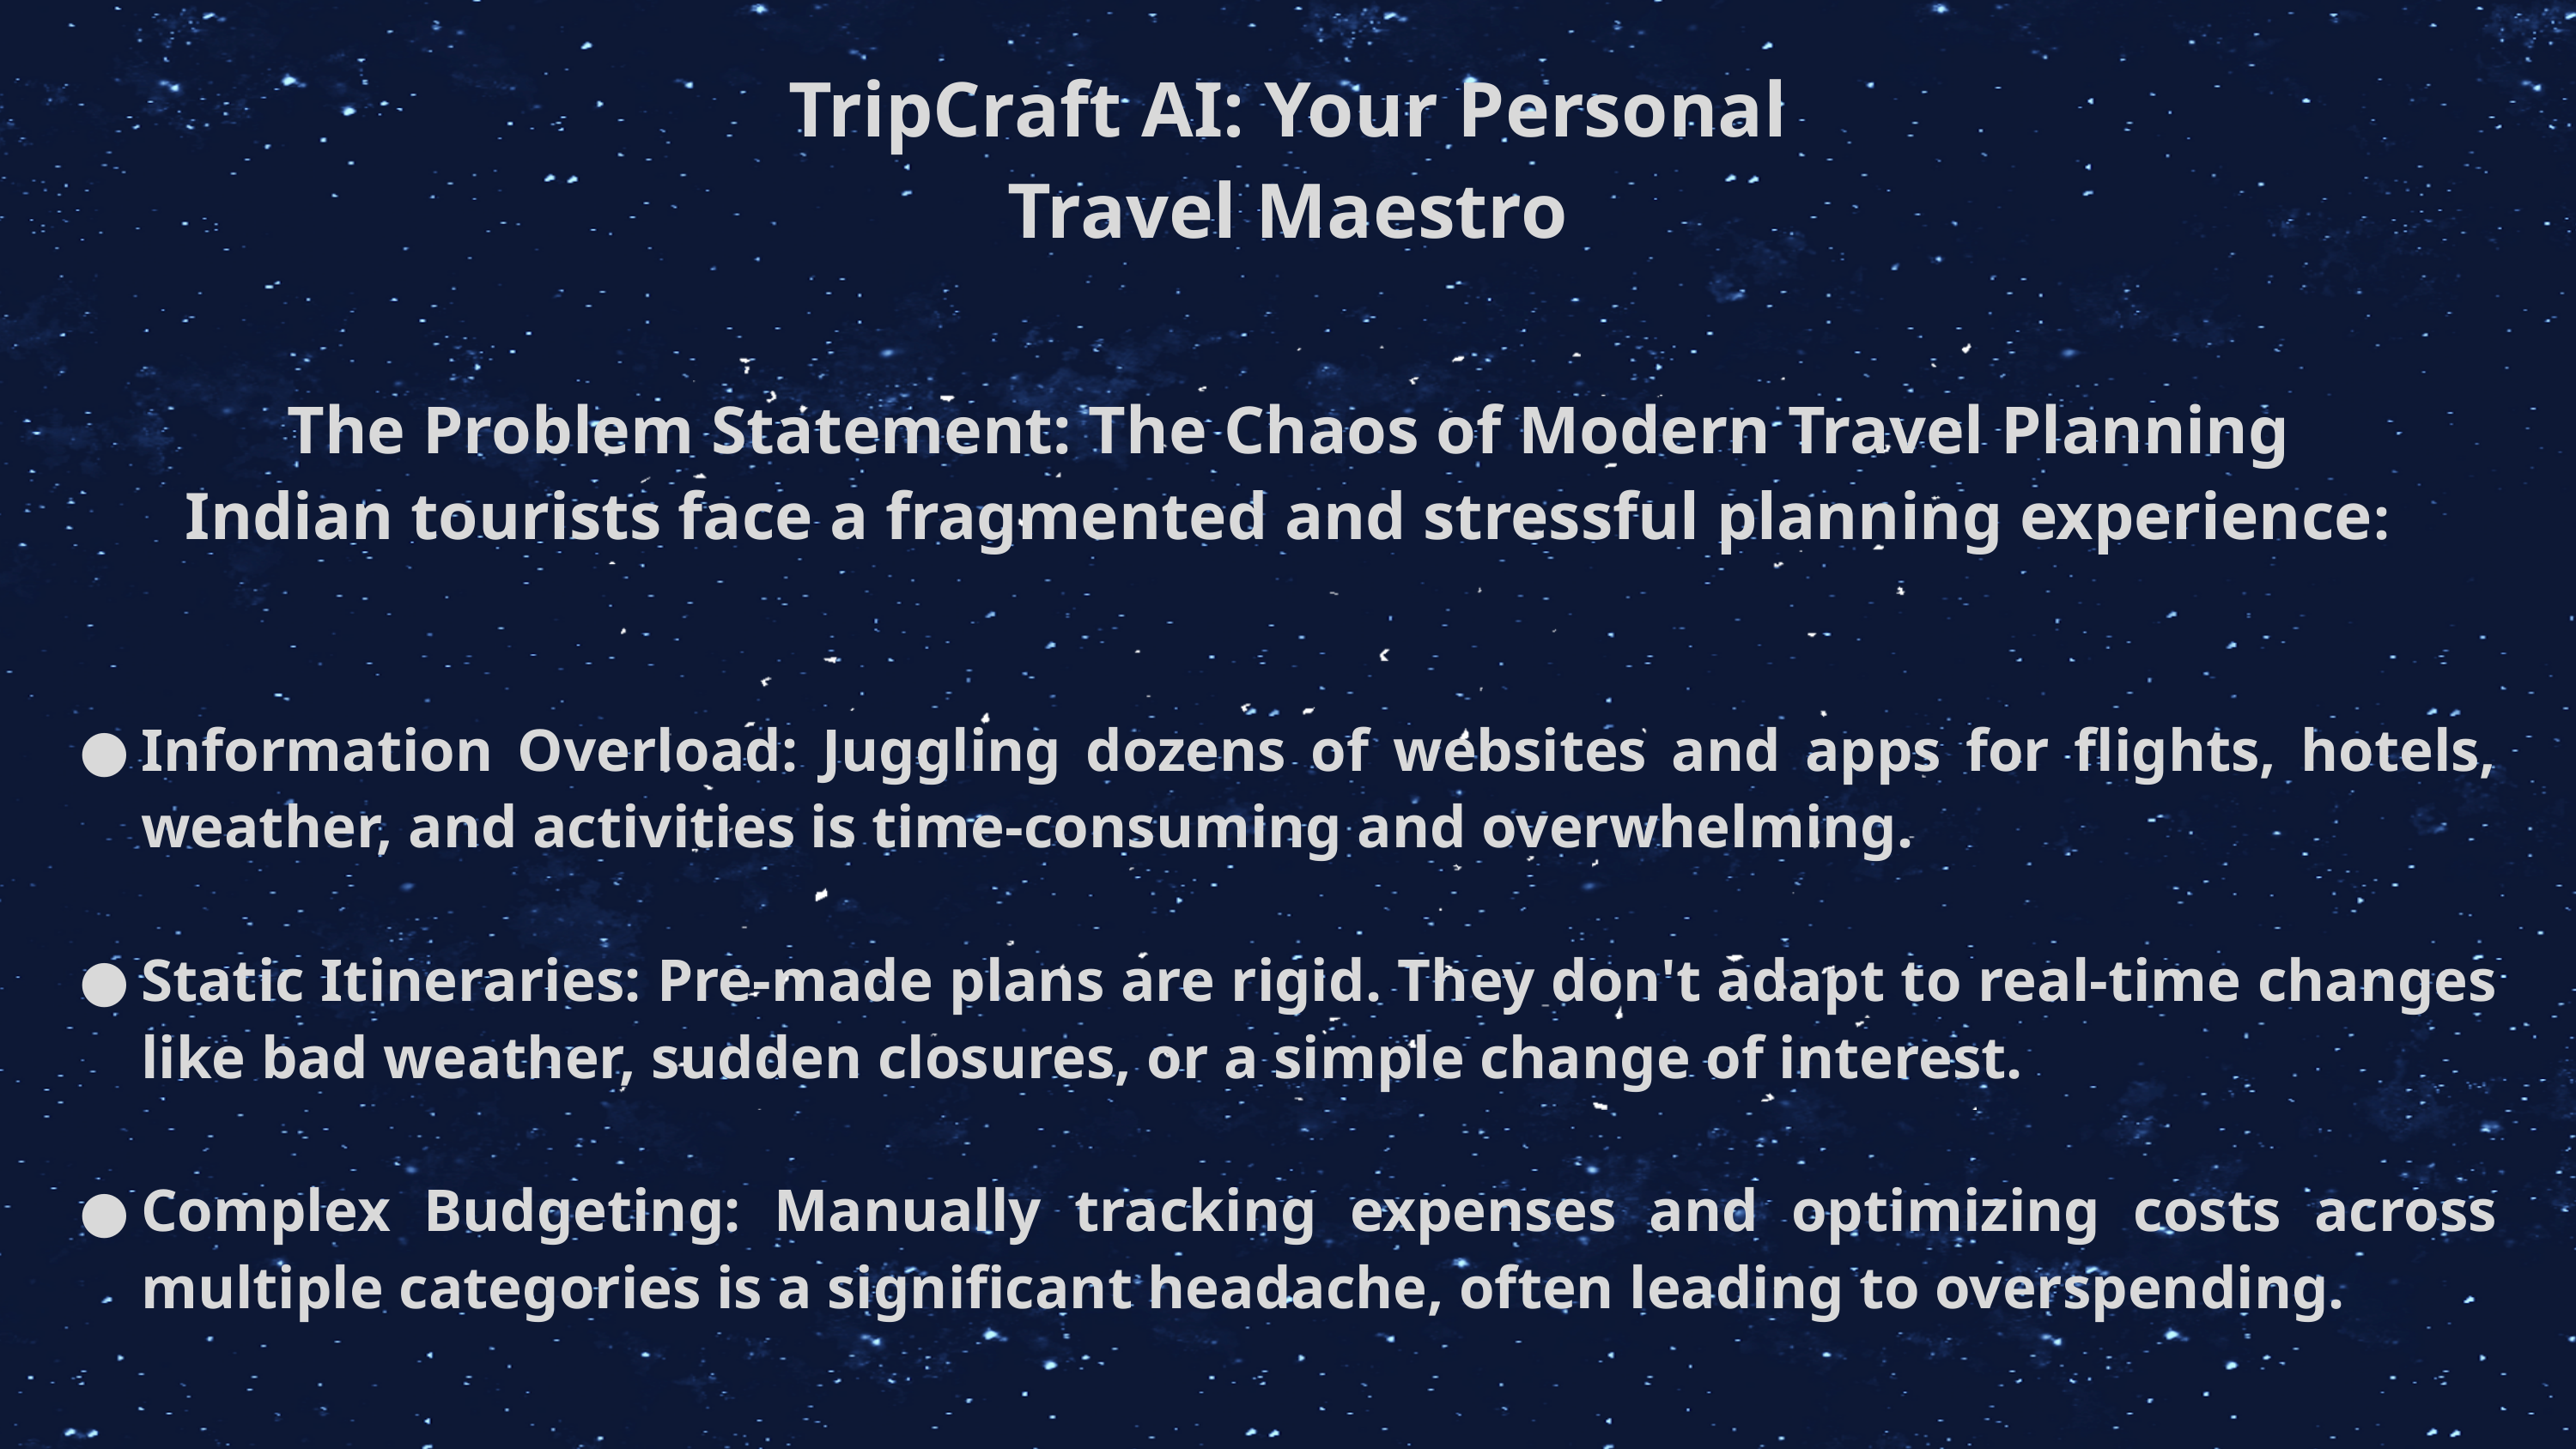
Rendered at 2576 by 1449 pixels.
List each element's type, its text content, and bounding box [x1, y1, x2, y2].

picture [599, 338, 1977, 1110]
text_box [0, 0, 2576, 1449]
text_box TripCraft AI: Your Personal Travel Maestro [720, 52, 1856, 253]
text_box THEME & PROBLEM STATEMENT [406, 0, 2290, 269]
text_box The Problem Statement: The Chaos of Modern Travel Planning Indian tourists face a fragmented and stressful planning experience: Information Overload: Juggling dozens of websites and apps for flights, hotels, weather, and activities is time-consuming and overwhelming. Static Itineraries: Pre-made plans are rigid. They don't adapt to real-time changes like bad weather, sudden closures, or a simple change of interest. Complex Budgeting: Manually tracking expenses and optimizing costs across multiple categories is a significant headache, often leading to overspending. [76, 379, 2500, 1449]
